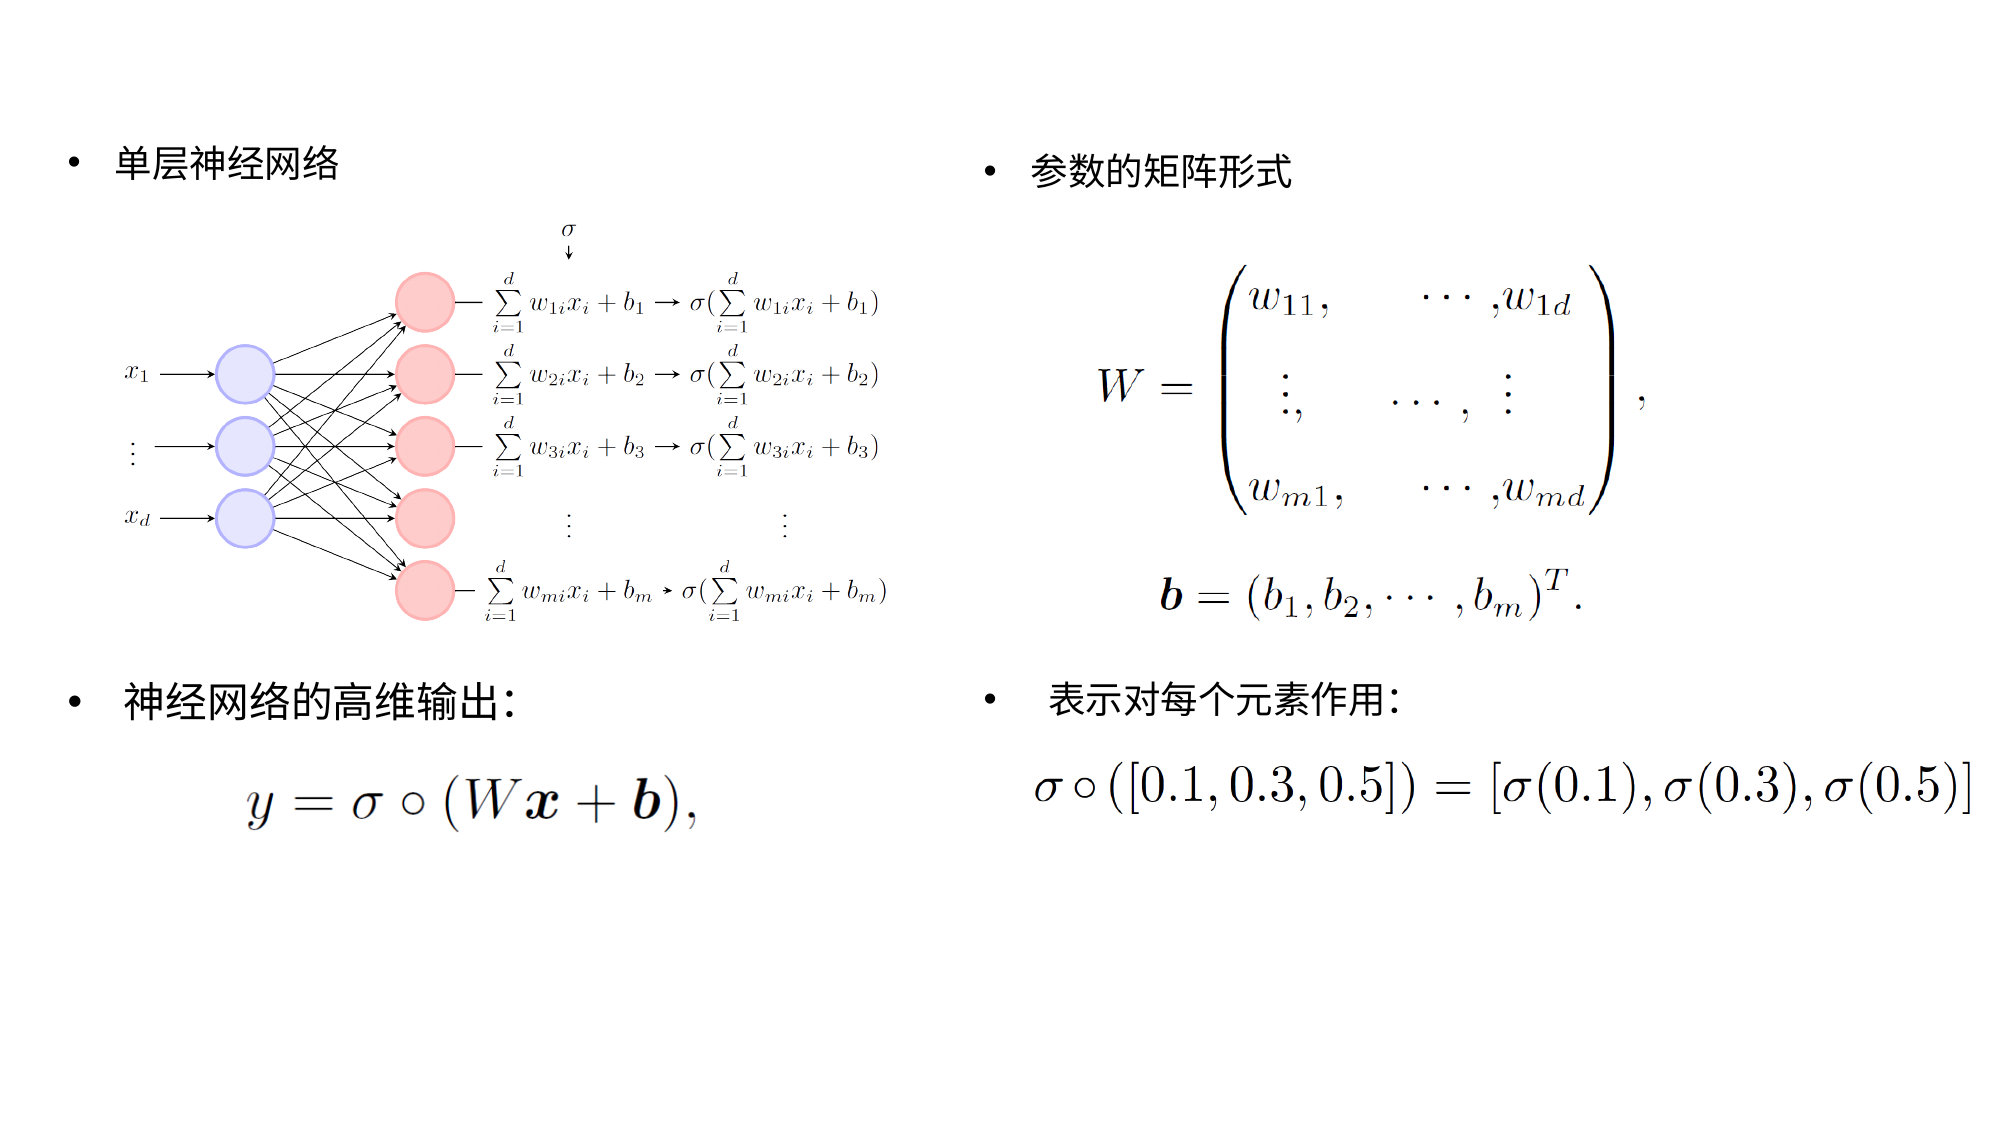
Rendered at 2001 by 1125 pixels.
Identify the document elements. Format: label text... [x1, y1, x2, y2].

text_box 单层神经网络 [52, 132, 514, 192]
picture [97, 214, 974, 648]
text_box 神经网络的高维输出： [52, 668, 538, 734]
picture [228, 755, 709, 853]
picture [1044, 236, 1692, 662]
picture [1033, 750, 1979, 818]
text_box 参数的矩阵形式 [968, 140, 1430, 201]
